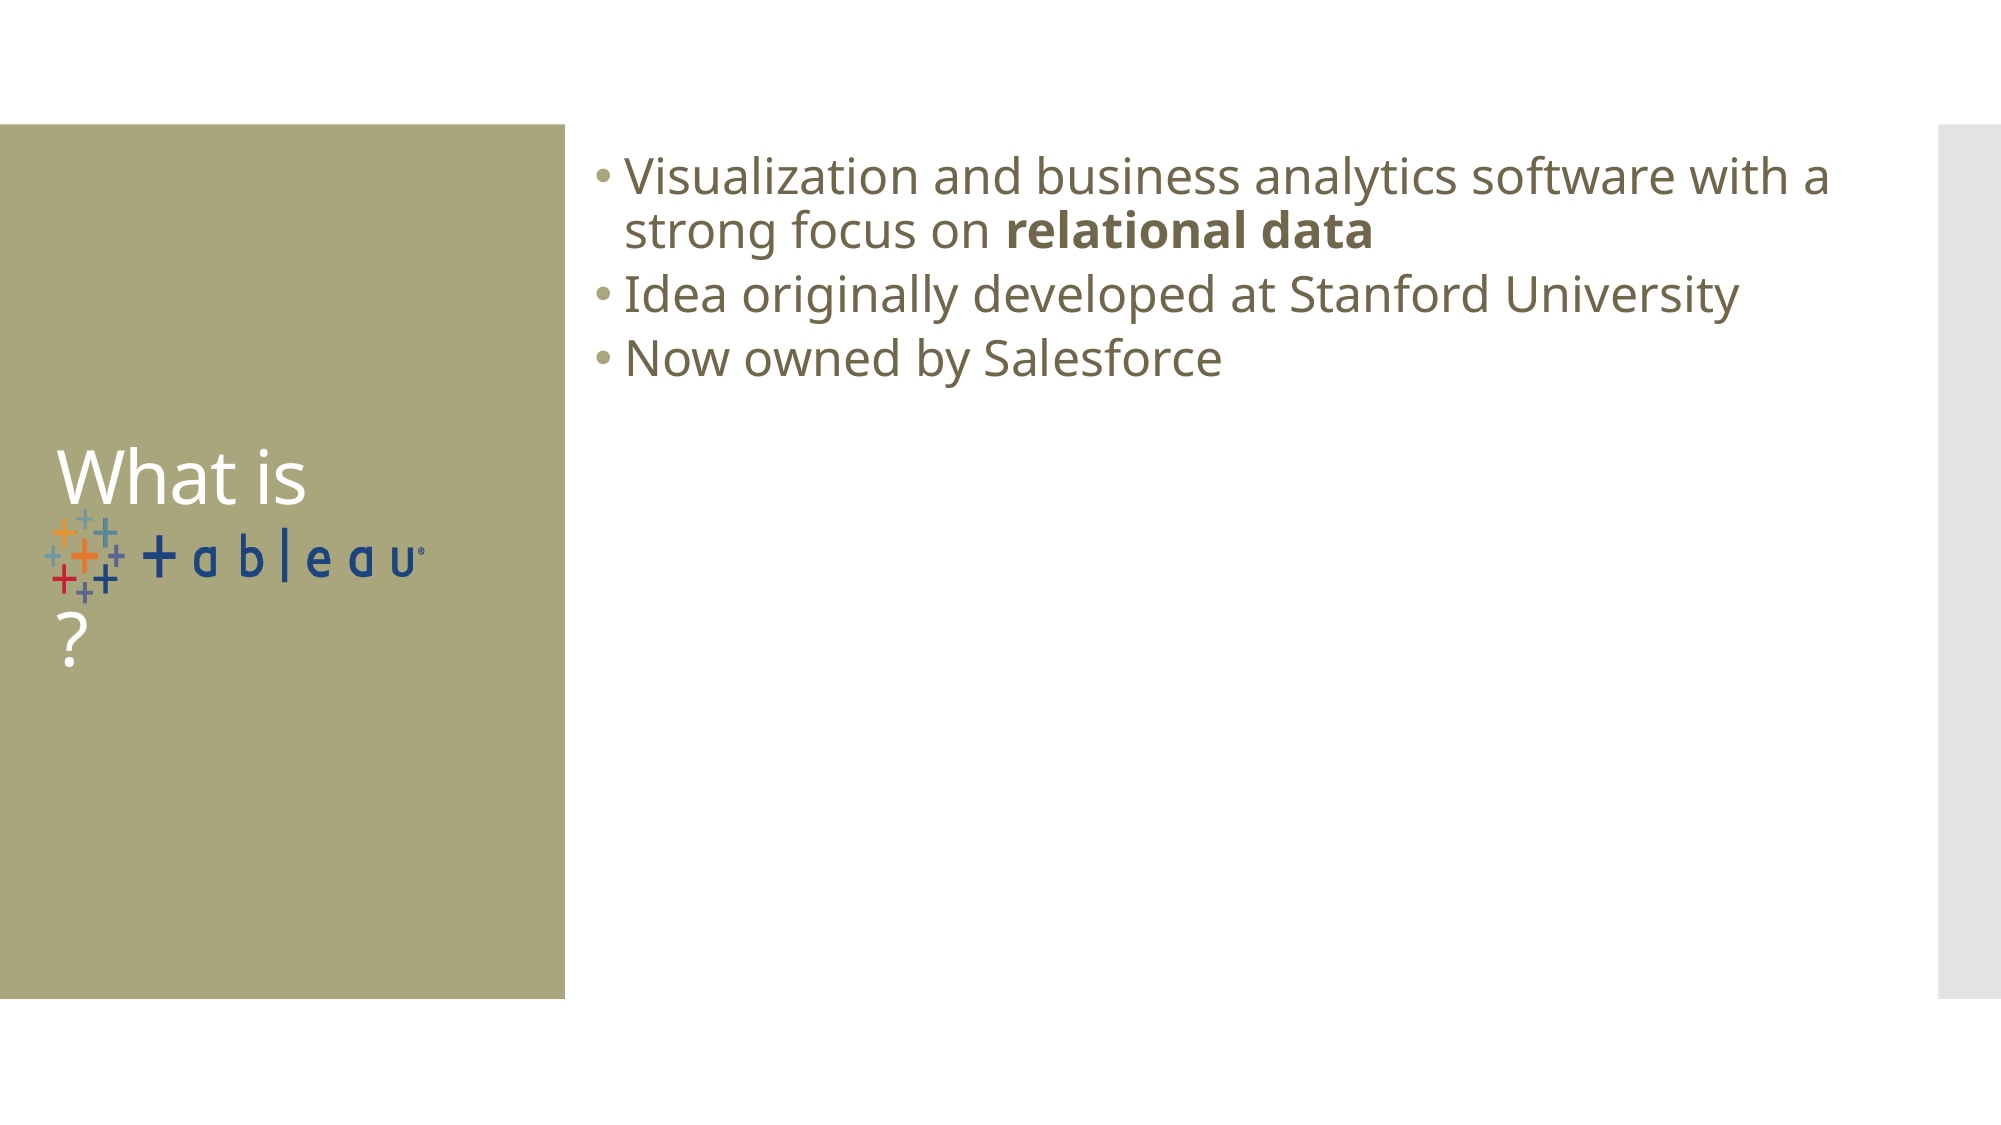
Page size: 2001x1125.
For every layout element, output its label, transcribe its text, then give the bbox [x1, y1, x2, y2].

text_box What is ? [41, 184, 525, 940]
picture [44, 509, 426, 605]
list Visualization and business analytics software with a strong focus on relational data Idea originally developed at Stanford University Now owned by Salesforce [579, 143, 1930, 982]
